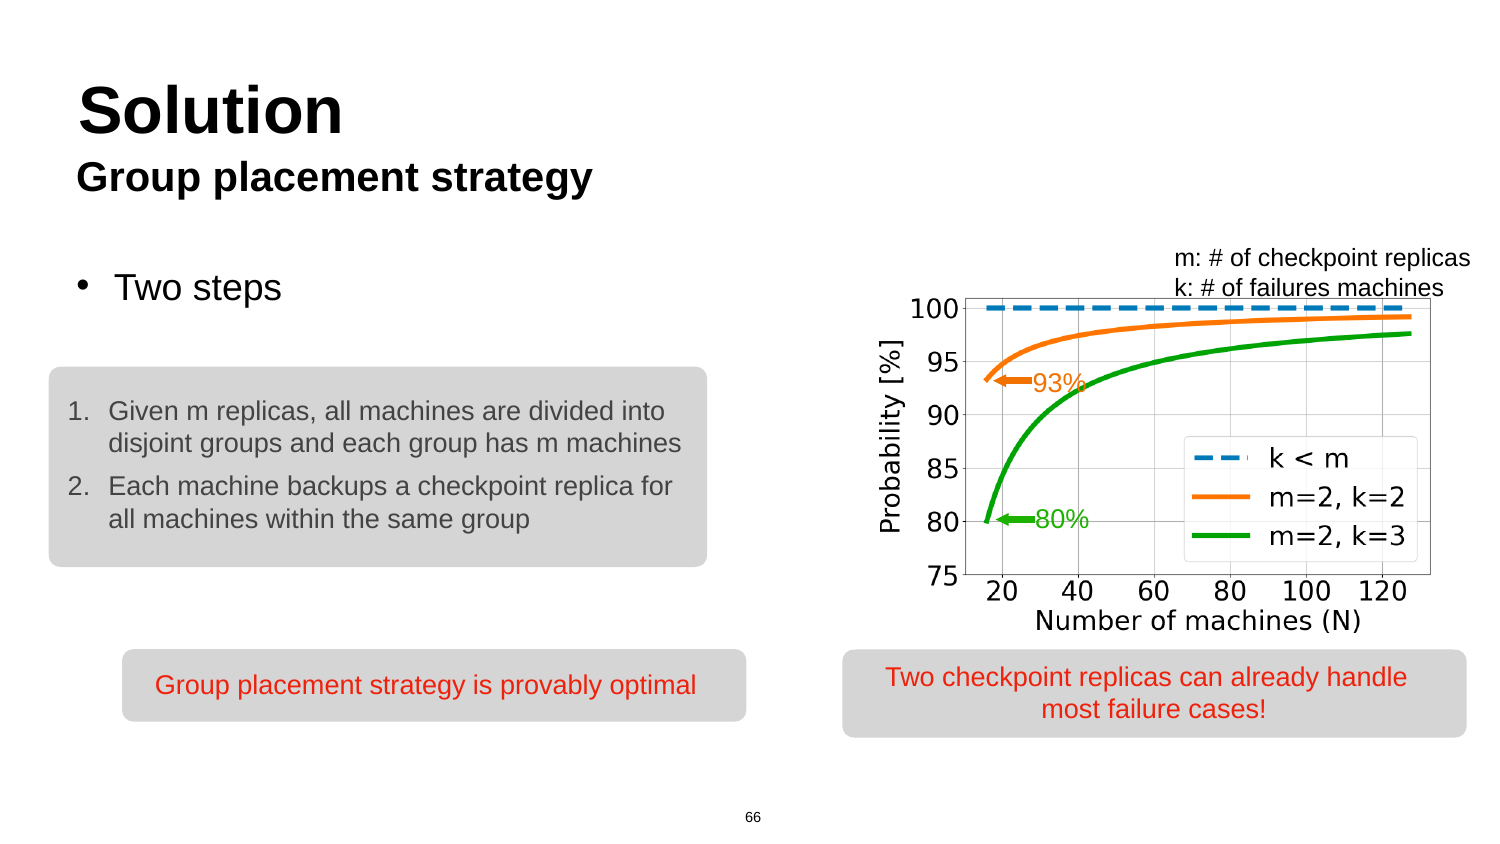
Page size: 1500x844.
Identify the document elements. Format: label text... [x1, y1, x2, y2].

text_box [842, 649, 1467, 738]
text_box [878, 297, 1431, 634]
text_box Group placement strategy is provably optimal [154, 666, 722, 701]
slide_number ‹#› [738, 807, 762, 844]
text_box [122, 649, 747, 722]
text_box Given m replicas, all machines are divided into disjoint groups and each group has m machines Each machine backups a checkpoint replica for all machines within the same group [66, 392, 691, 534]
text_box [995, 512, 1035, 527]
title Solution Group placement strategy [76, 66, 976, 209]
text_box [48, 366, 708, 568]
text_box Two steps [76, 261, 286, 308]
text_box Two checkpoint replicas can already handle most failure cases! [885, 658, 1432, 725]
text_box m: # of checkpoint replicas k: # of failures machines 93% [1032, 240, 1477, 398]
